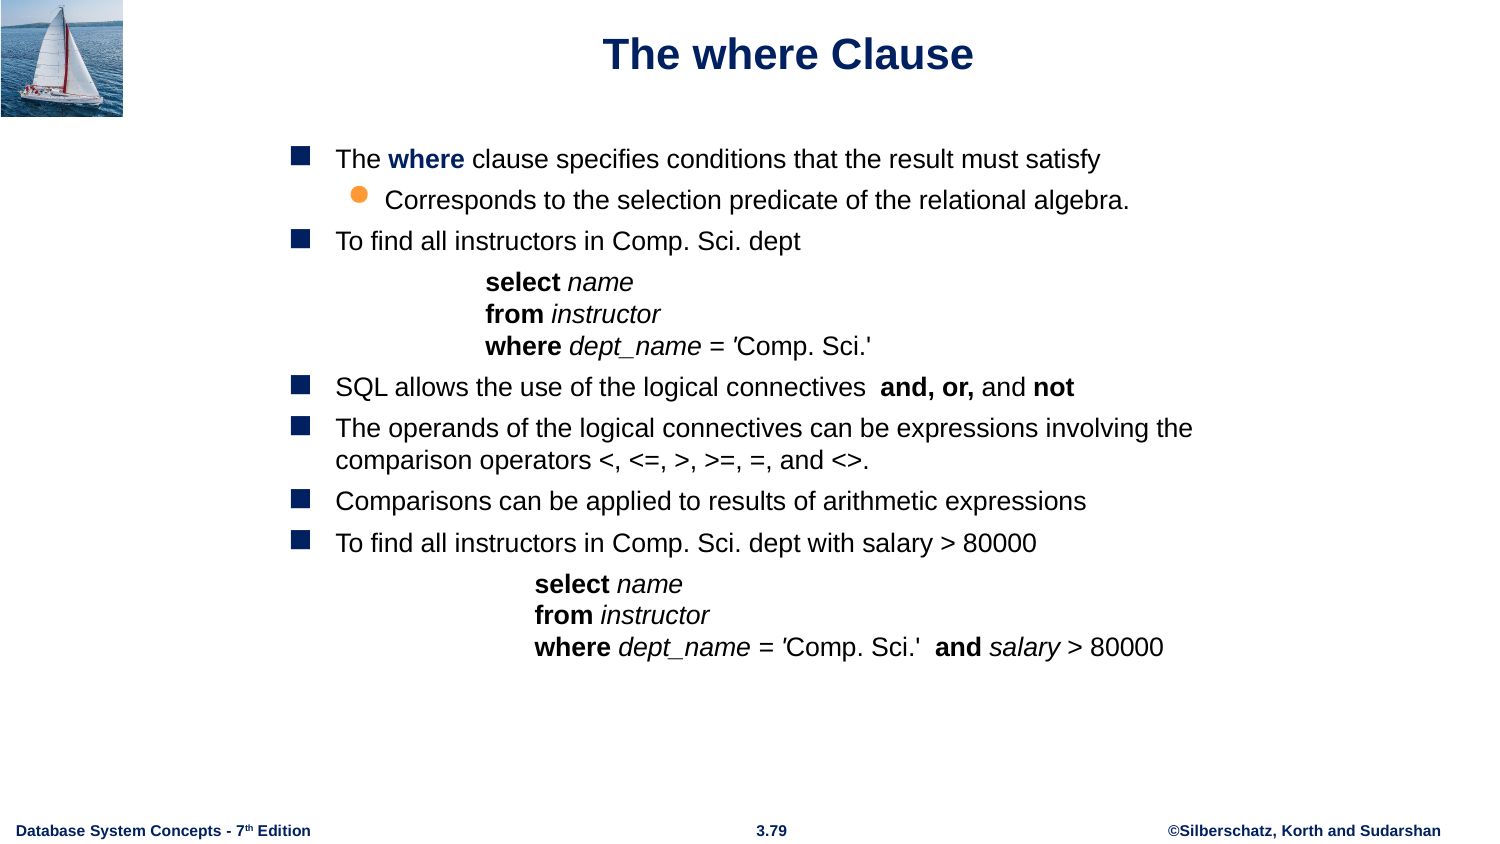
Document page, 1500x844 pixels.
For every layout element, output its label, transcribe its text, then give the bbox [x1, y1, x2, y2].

title The where Clause [125, 14, 1452, 90]
picture [0, 0, 123, 117]
list The where clause specifies conditions that the result must satisfy Corresponds to the selection predicate of the relational algebra. To find all instructors in Comp. Sci. dept select name from instructor where dept_name = 'Comp. Sci.' SQL allows the use of the logical connectives and, or, and not The operands of the logical connectives can be expressions involving the comparison operators <, <=, >, >=, =, and <>. Comparisons can be applied to results of arithmetic expressions To find all instructors in Comp. Sci. dept with salary > 80000 select name from instructor where dept_name = 'Comp. Sci.' and salary > 80000 [282, 136, 1229, 737]
